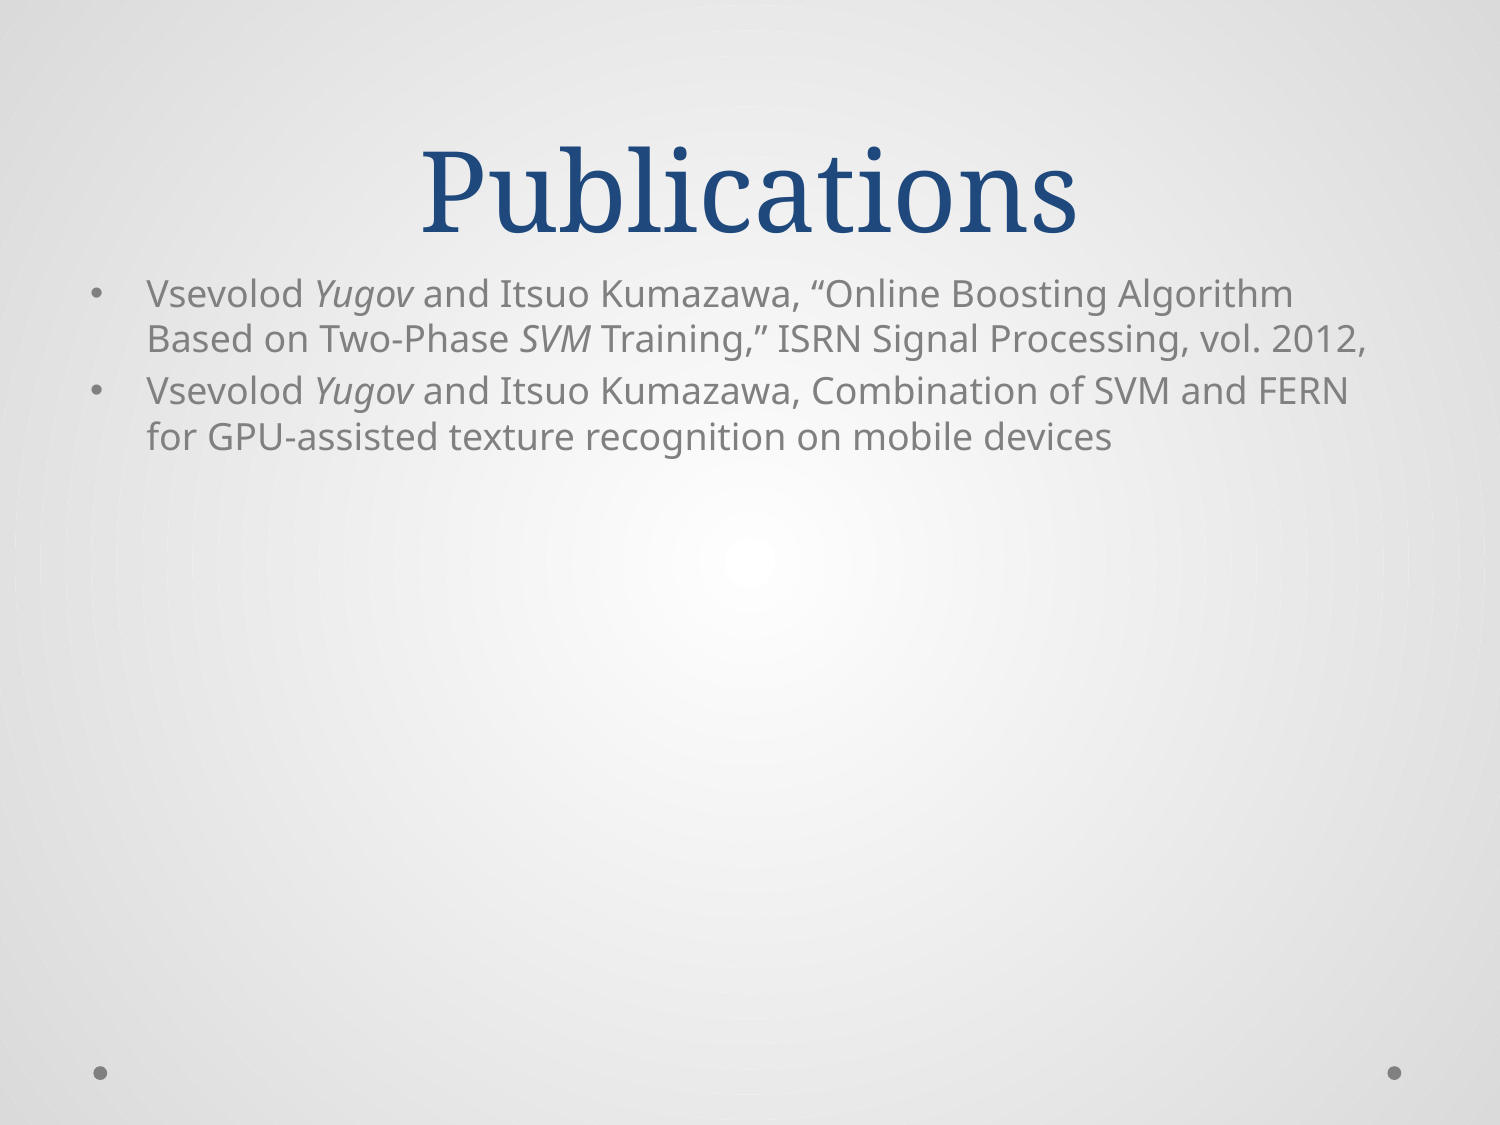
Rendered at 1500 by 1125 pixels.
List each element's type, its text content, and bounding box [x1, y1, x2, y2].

title Publications [75, 0, 1425, 262]
list Vsevolod Yugov and Itsuo Kumazawa, “Online Boosting Algorithm Based on Two-Phase SVM Training,” ISRN Signal Processing, vol. 2012, Vsevolod Yugov and Itsuo Kumazawa, Combination of SVM and FERN for GPU-assisted texture recognition on mobile devices [75, 262, 1425, 1005]
